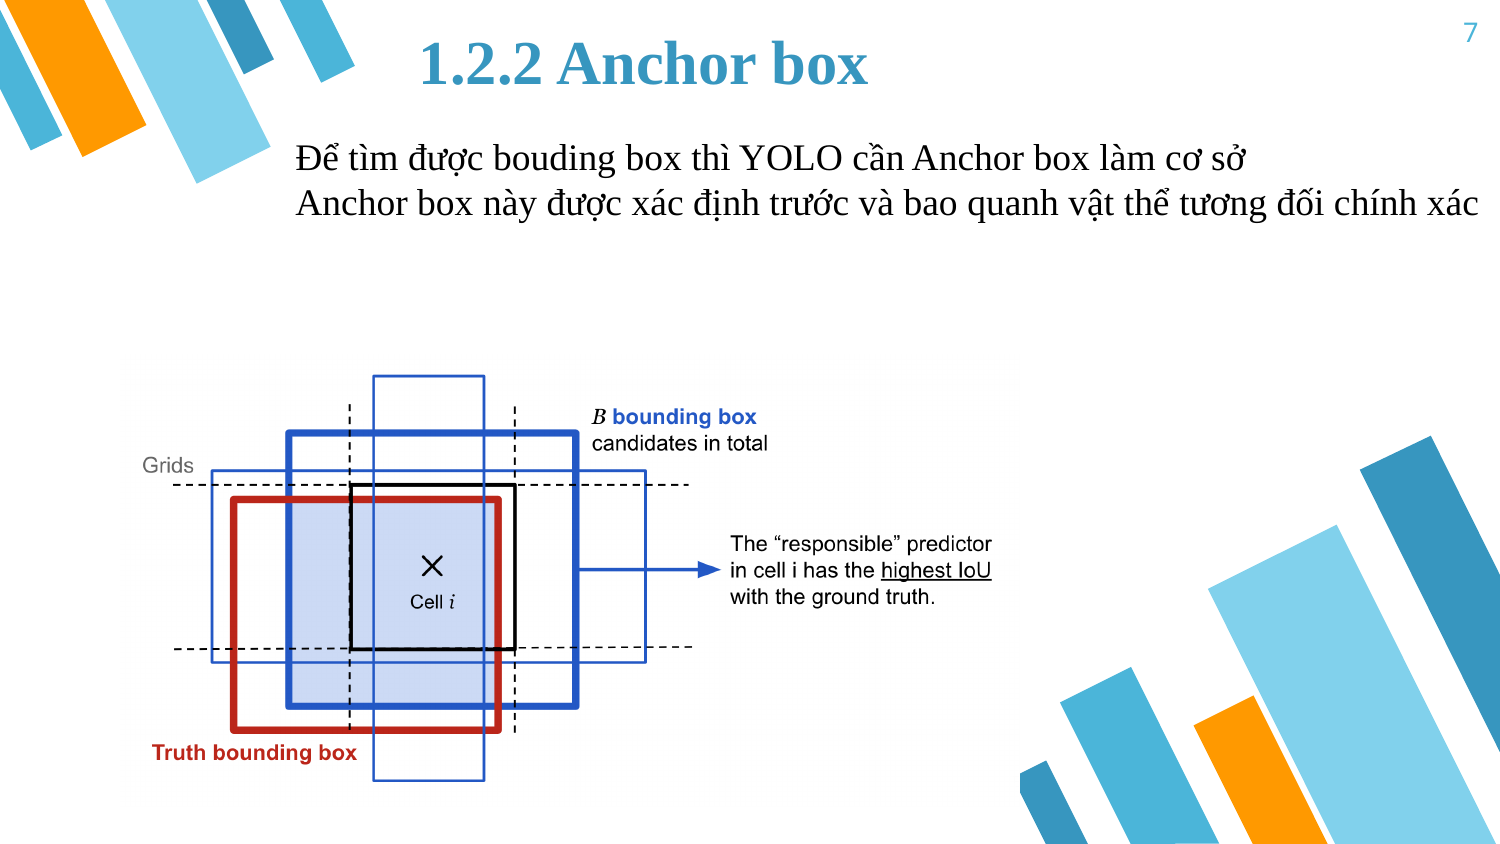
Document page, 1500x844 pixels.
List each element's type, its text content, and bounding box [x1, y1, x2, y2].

picture [119, 353, 1020, 808]
slide_number 7 [1403, 0, 1494, 65]
title 1.2.2 Anchor box [403, 0, 1349, 112]
text_box Để tìm được bouding box thì YOLO cần Anchor box làm cơ sở Anchor box này được xác định trước và bao quanh vật thể tương đối chính xác [280, 125, 1496, 231]
